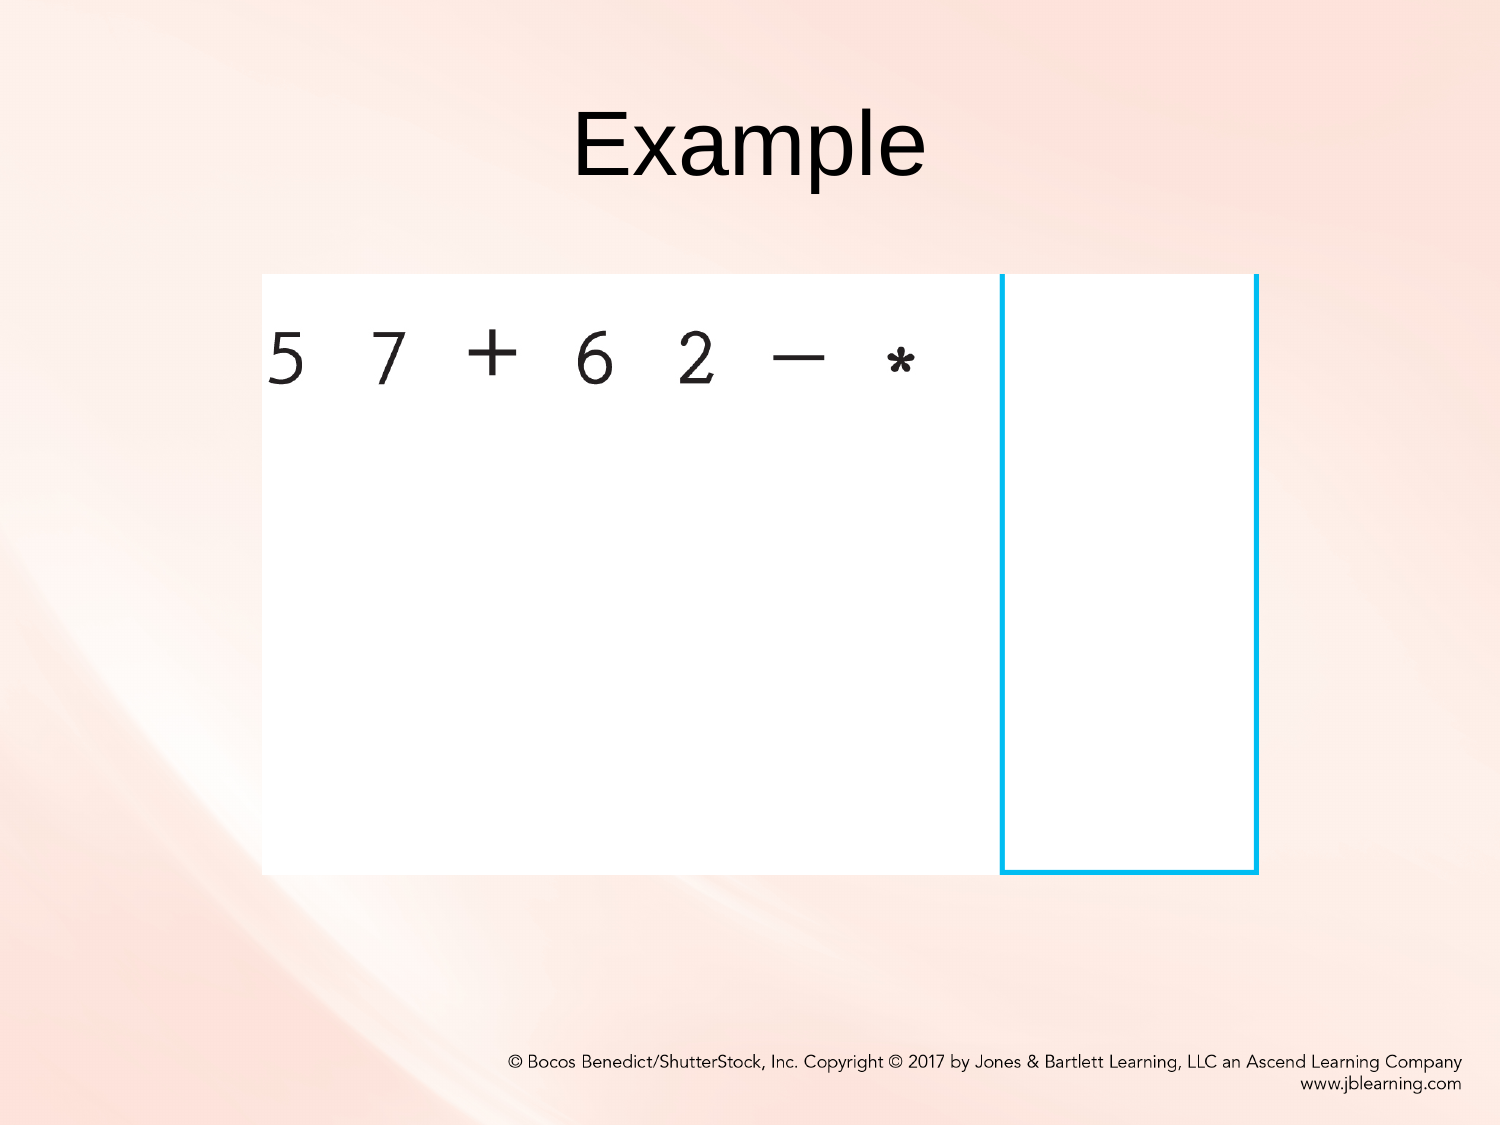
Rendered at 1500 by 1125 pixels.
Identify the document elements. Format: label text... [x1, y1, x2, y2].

title Example [75, 45, 1425, 233]
picture [0, 0, 1500, 1125]
